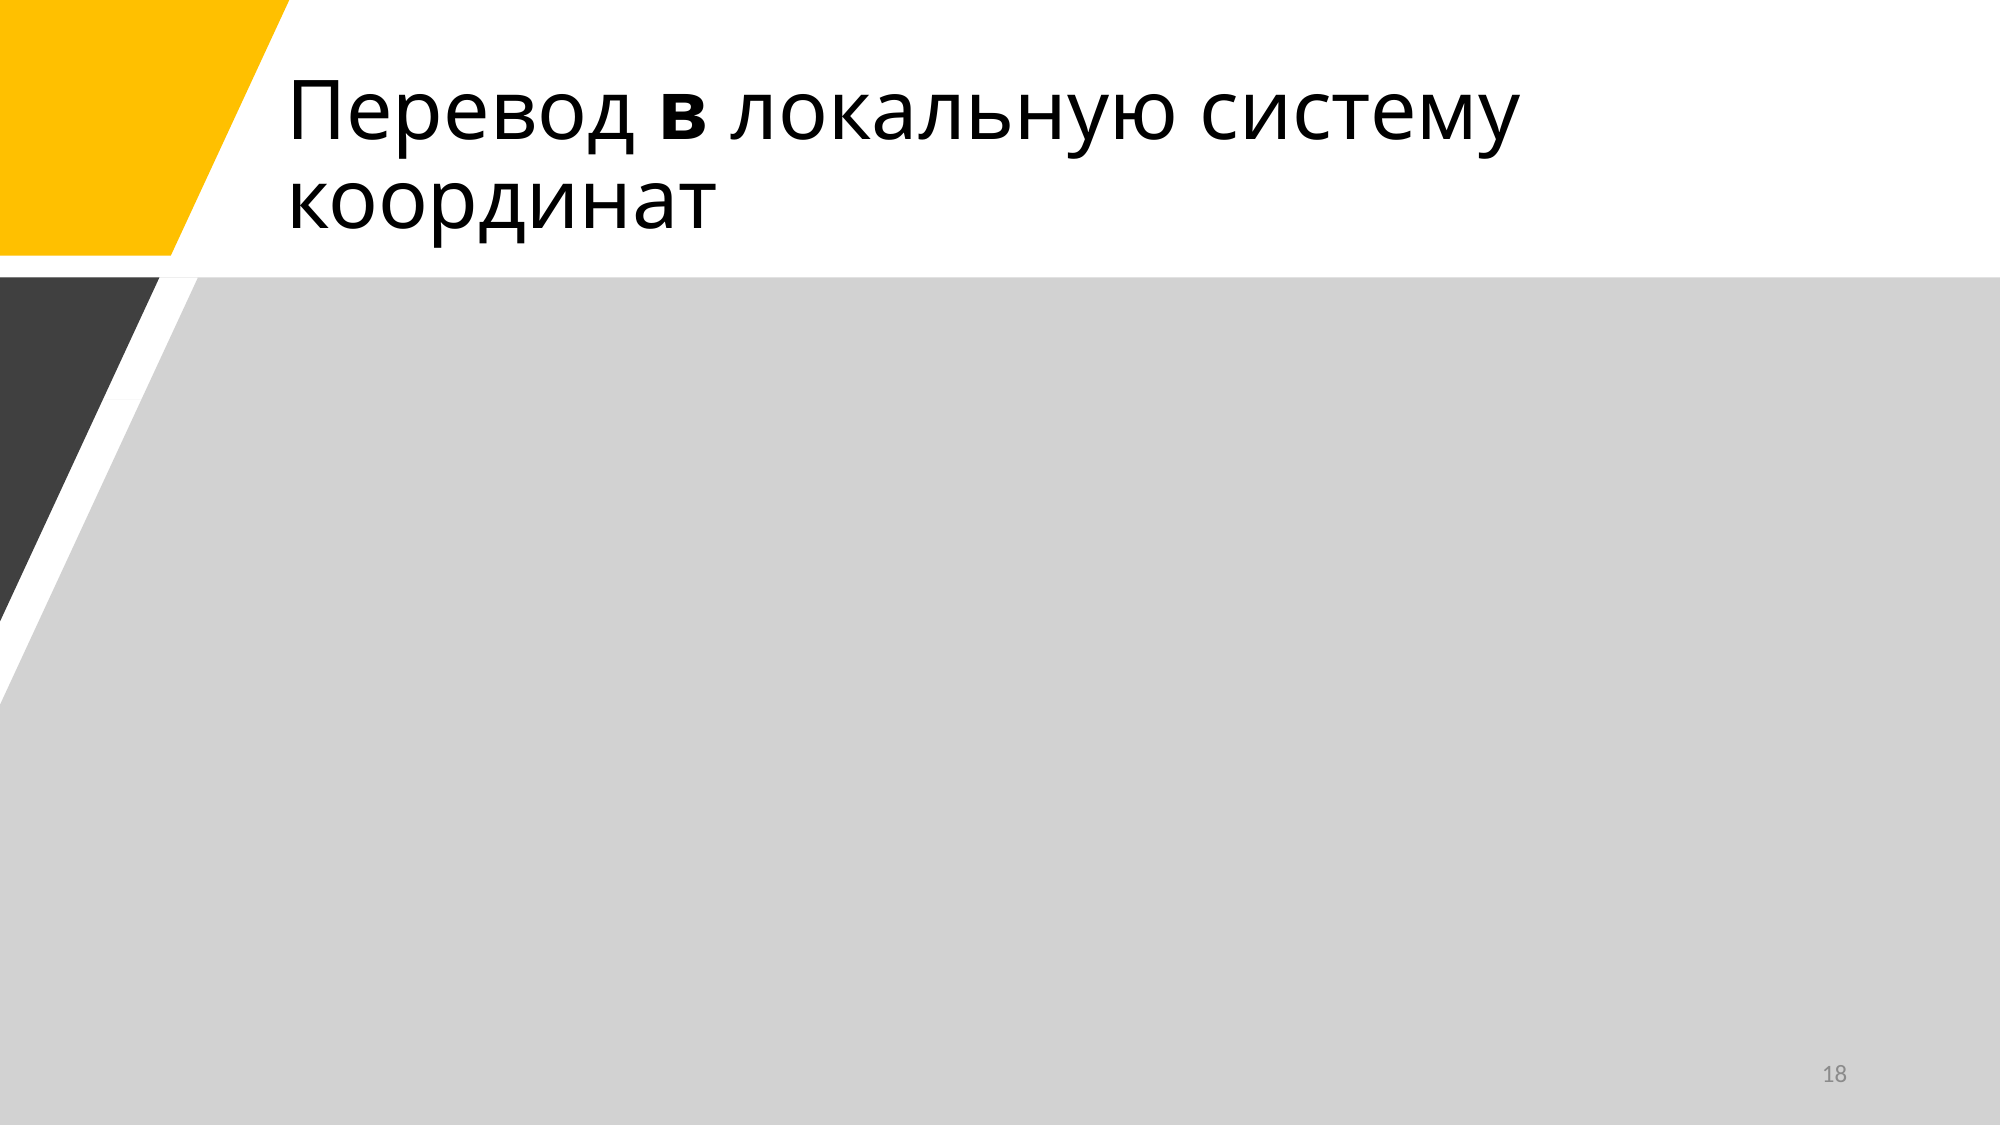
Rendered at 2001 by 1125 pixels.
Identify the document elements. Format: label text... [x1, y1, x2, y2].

text_box [0, 276, 2000, 1125]
title Перевод в локальную систему координат [271, 60, 1808, 255]
slide_number 18 [1412, 1042, 1863, 1103]
text_box [0, 276, 162, 622]
text_box [0, 0, 291, 257]
